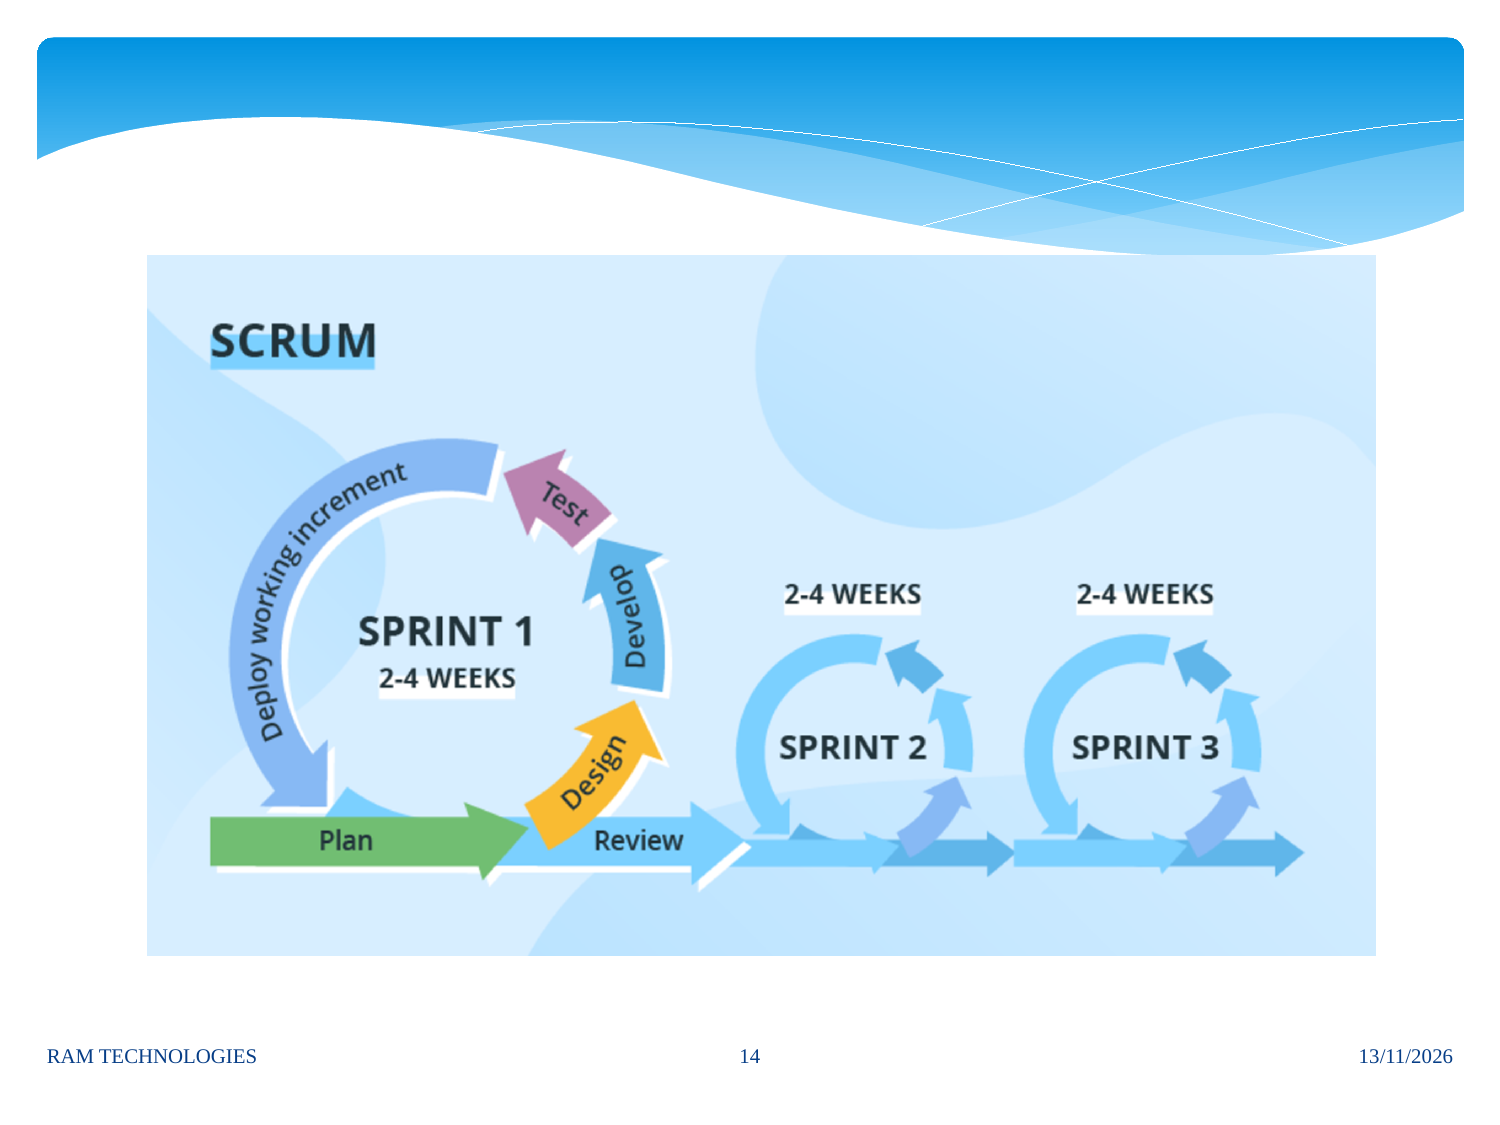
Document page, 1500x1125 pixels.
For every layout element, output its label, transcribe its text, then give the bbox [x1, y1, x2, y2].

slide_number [847, 1025, 1469, 1086]
slide_number 14 [654, 1025, 846, 1086]
picture [146, 255, 1377, 956]
footer RAM TECHNOLOGIES [31, 1025, 653, 1086]
